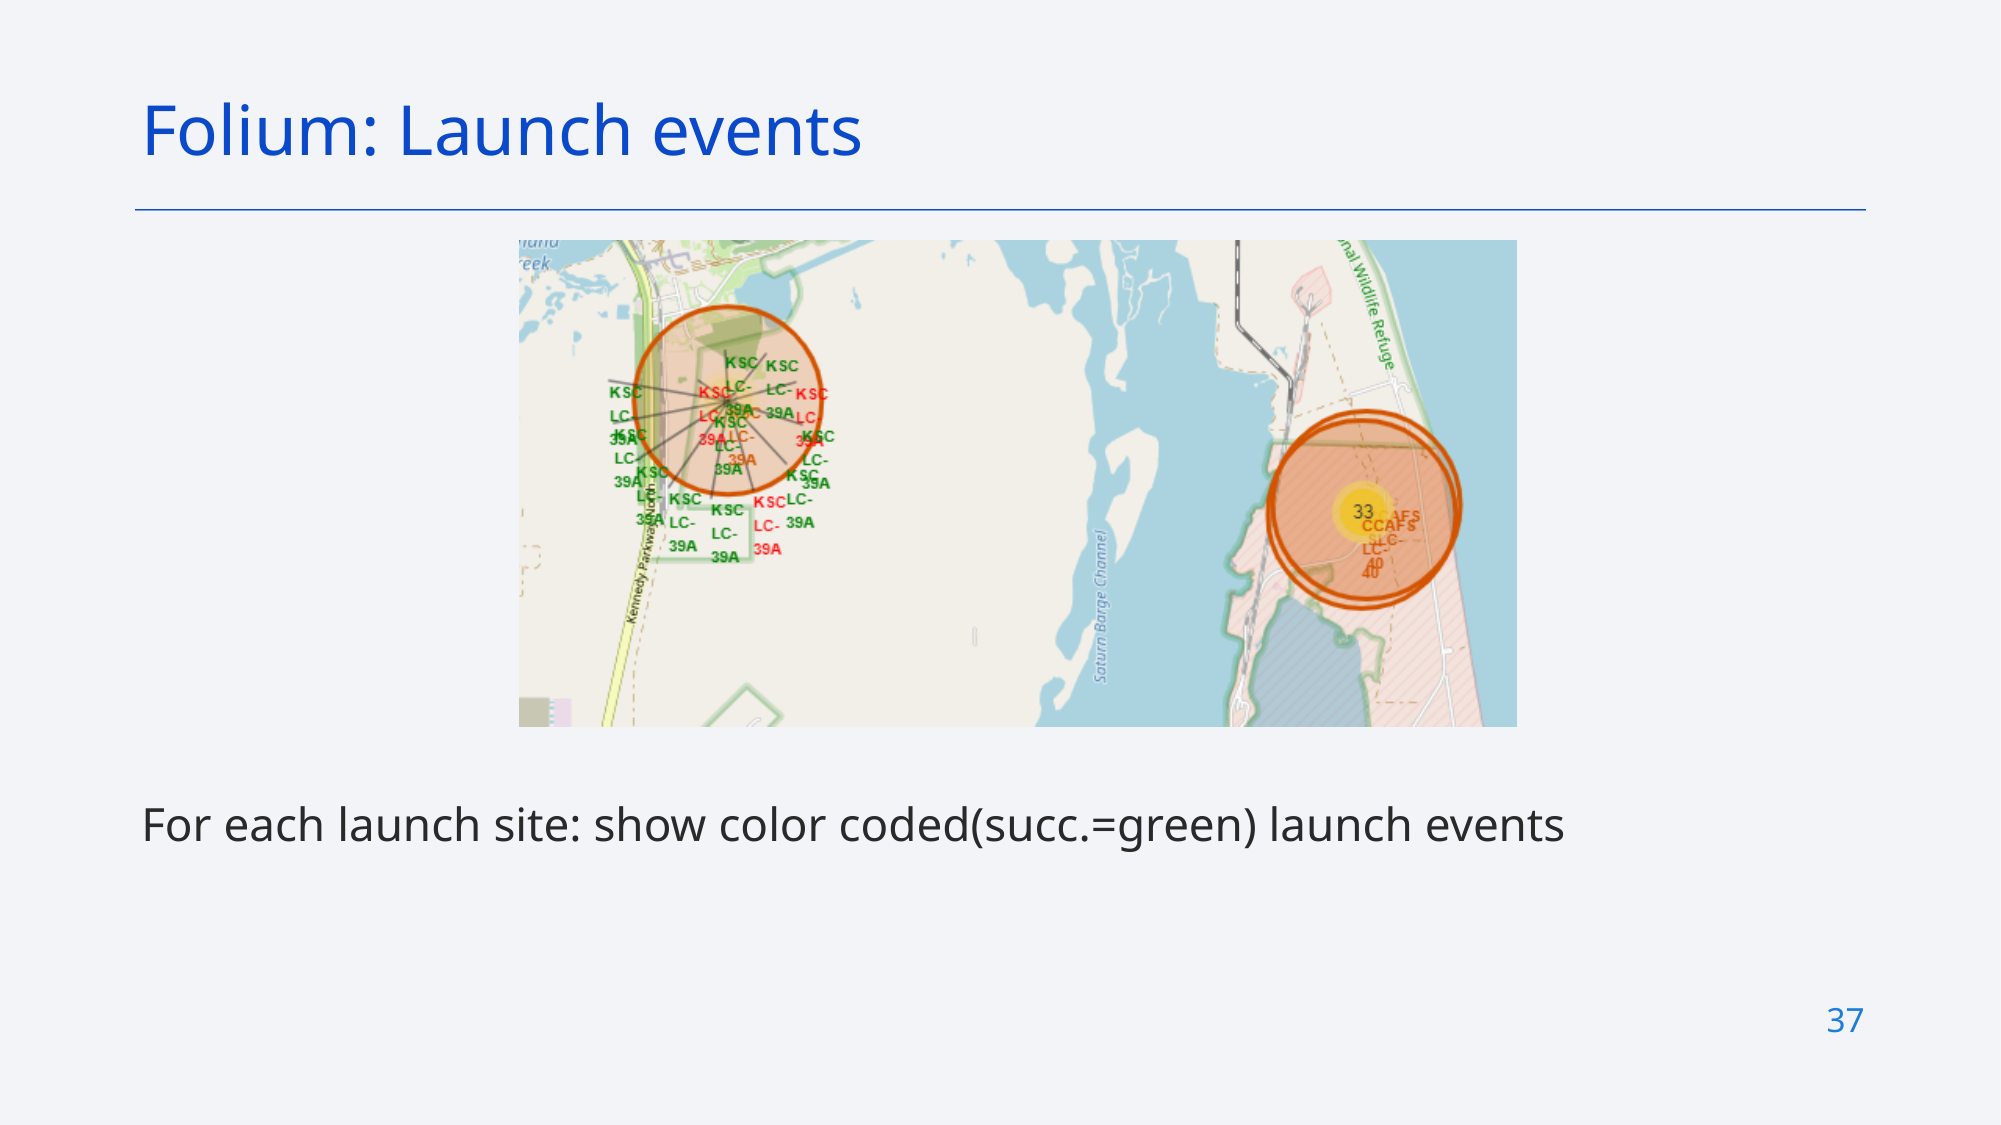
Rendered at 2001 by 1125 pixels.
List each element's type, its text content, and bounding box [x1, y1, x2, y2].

text_box Folium: Launch events [126, 88, 1852, 179]
list For each launch site: show color coded(succ.=green) launch events [126, 788, 1725, 1014]
picture [0, 0, 2001, 1125]
slide_number 37 [1429, 988, 1880, 1055]
